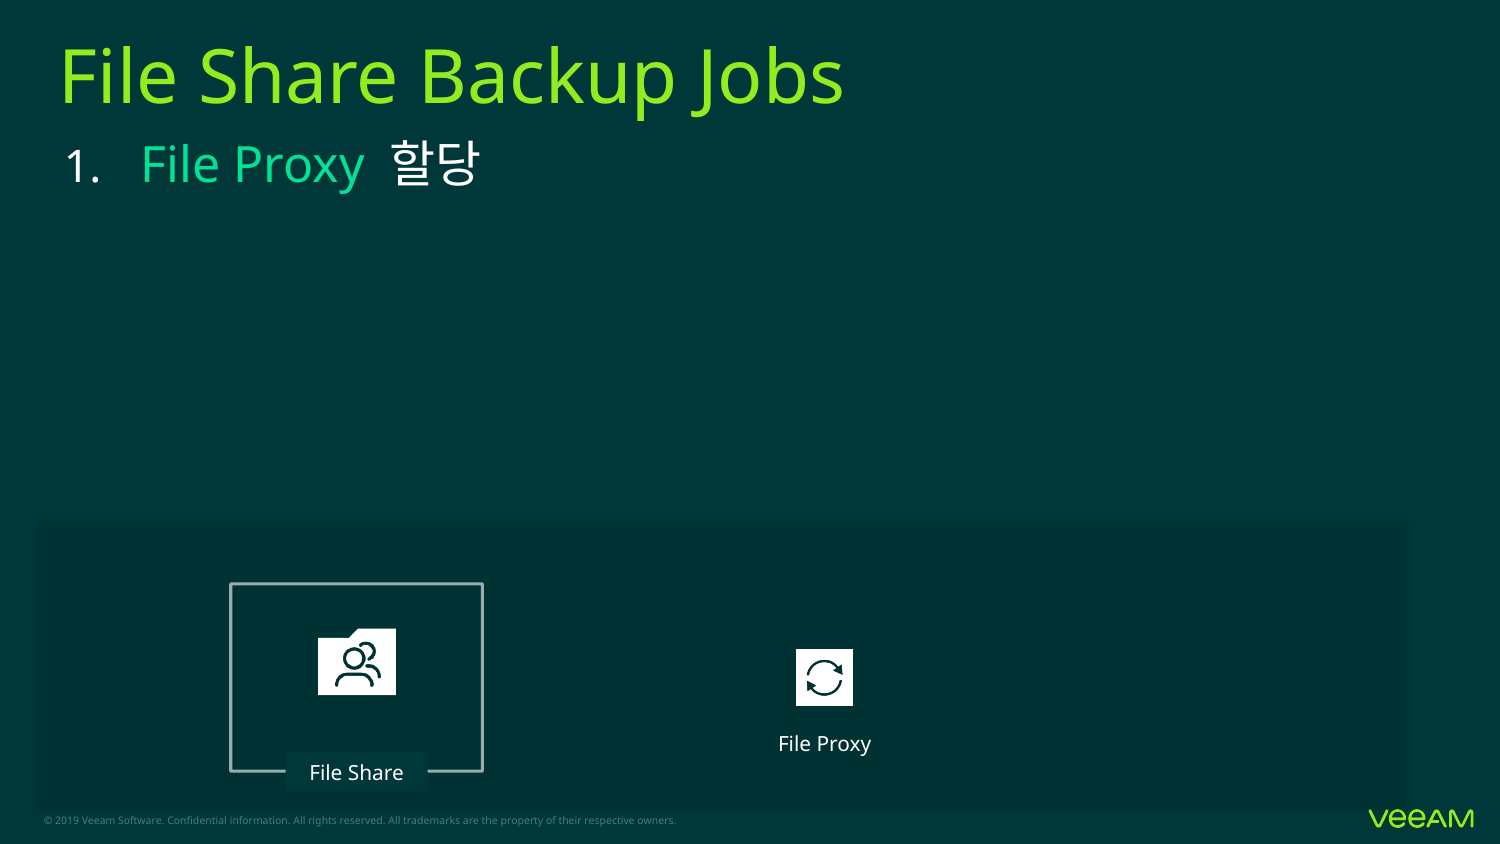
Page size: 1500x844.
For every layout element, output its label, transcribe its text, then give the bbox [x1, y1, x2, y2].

picture [1368, 809, 1474, 828]
text_box [39, 521, 1407, 806]
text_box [230, 583, 483, 793]
list File Proxy 할당 [63, 132, 1436, 194]
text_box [764, 649, 885, 764]
title File Share Backup Jobs [59, 28, 1432, 119]
